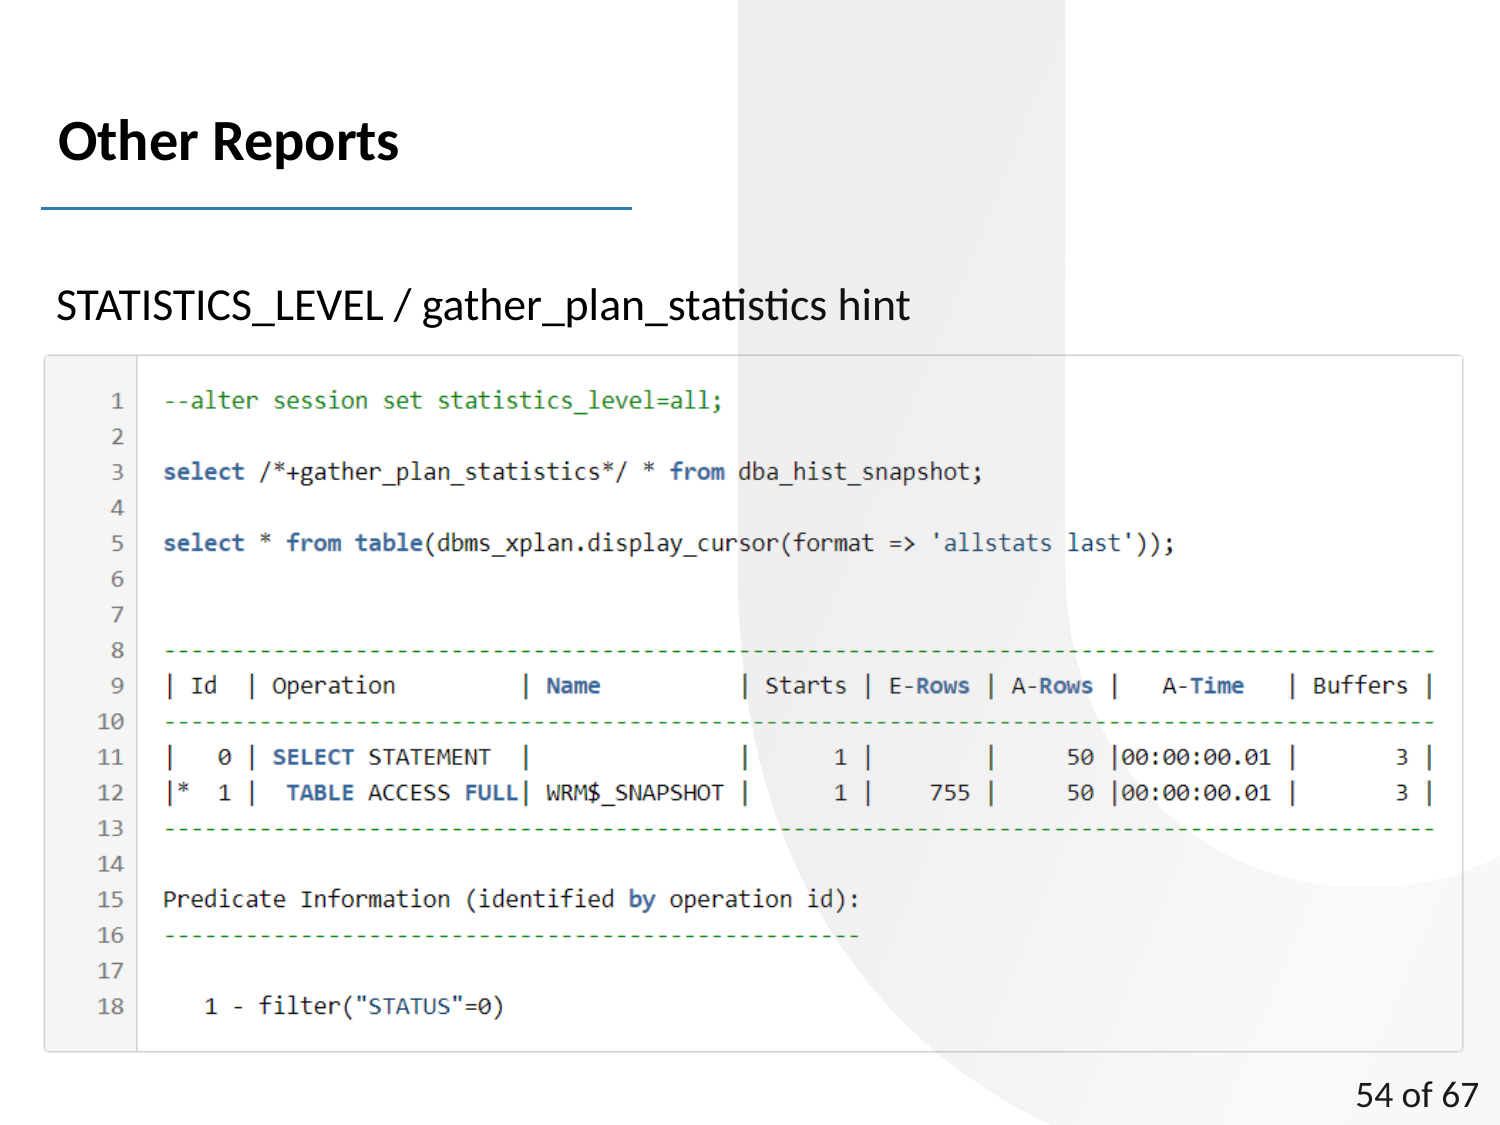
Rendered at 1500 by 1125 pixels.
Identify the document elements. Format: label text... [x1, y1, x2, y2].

text_box STATISTICS_LEVEL / gather_plan_statistics hint [41, 267, 732, 337]
picture [41, 0, 1500, 1125]
text_box Other Reports [43, 95, 416, 180]
